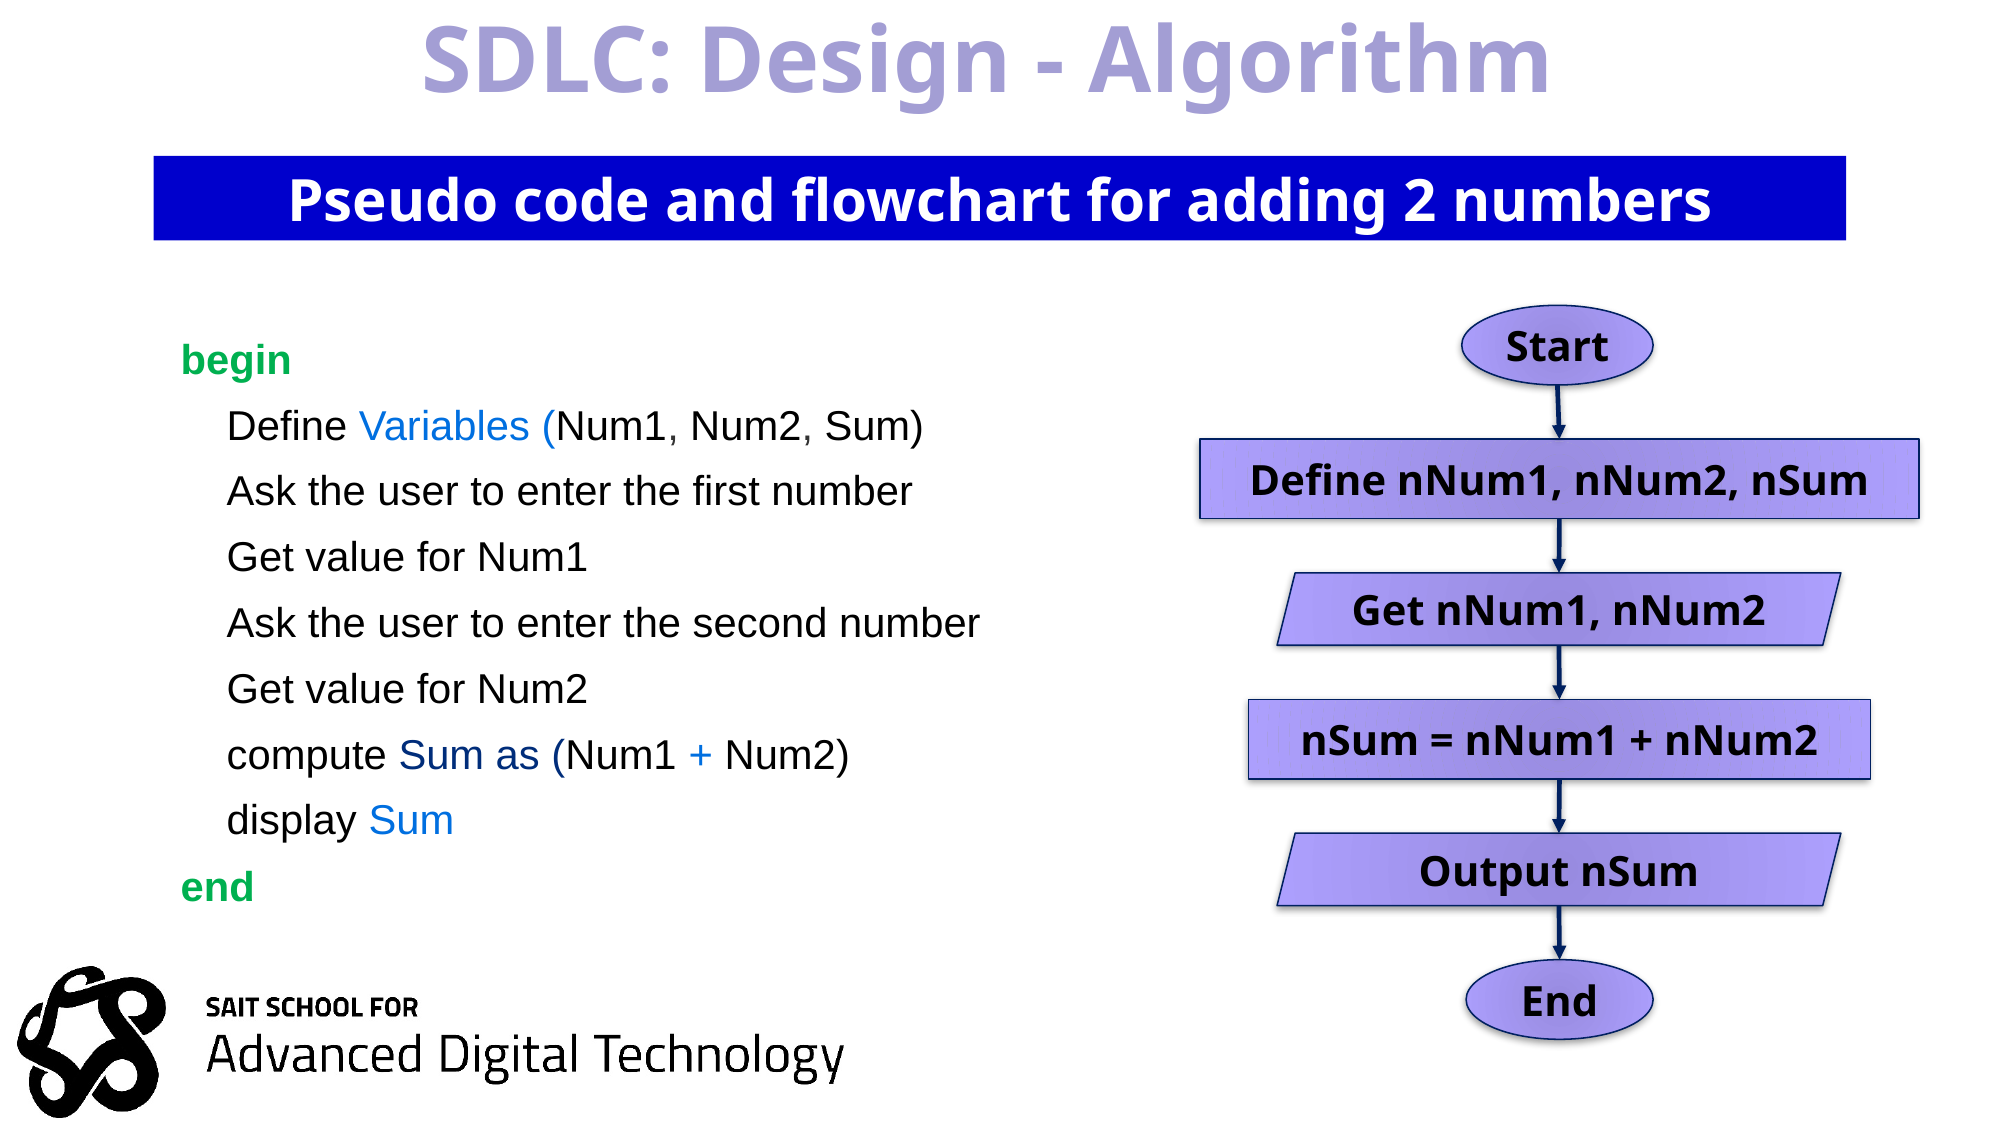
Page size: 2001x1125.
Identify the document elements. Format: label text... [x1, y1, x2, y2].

picture [17, 966, 844, 1118]
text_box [1199, 305, 1920, 1040]
text_box begin Define Variables (Num1, Num2, Sum) Ask the user to enter the first number Get value for Num1 Ask the user to enter the second number Get value for Num2 compute Sum as (Num1 + Num2) display Sum end [165, 330, 1103, 918]
text_box Pseudo code and flowchart for adding 2 numbers [153, 155, 1847, 241]
title SDLC: Design - Algorithm [0, 0, 2000, 126]
